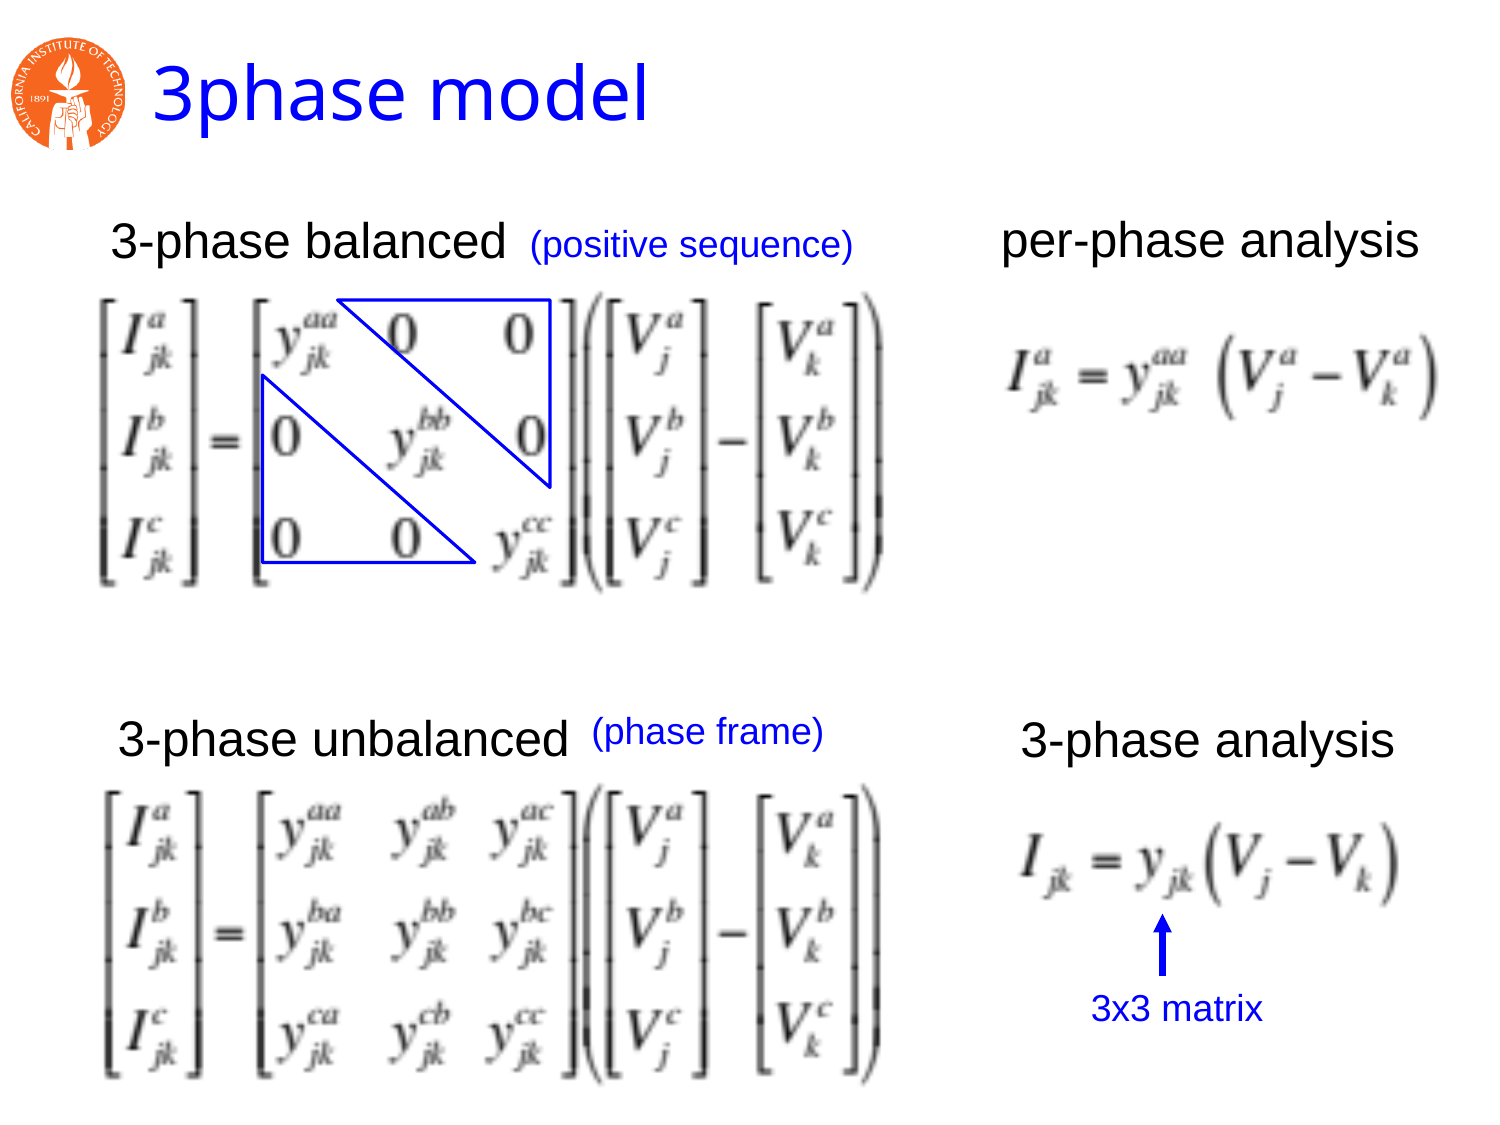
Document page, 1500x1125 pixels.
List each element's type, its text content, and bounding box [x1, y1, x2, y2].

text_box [1003, 699, 1413, 1037]
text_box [94, 282, 888, 596]
title 3phase model [137, 37, 1500, 176]
text_box (phase frame) [576, 699, 840, 760]
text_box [99, 774, 888, 1088]
text_box (positive sequence) [514, 212, 869, 273]
text_box 3-phase balanced [95, 200, 523, 276]
text_box 3-phase unbalanced [102, 699, 585, 772]
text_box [983, 199, 1443, 433]
